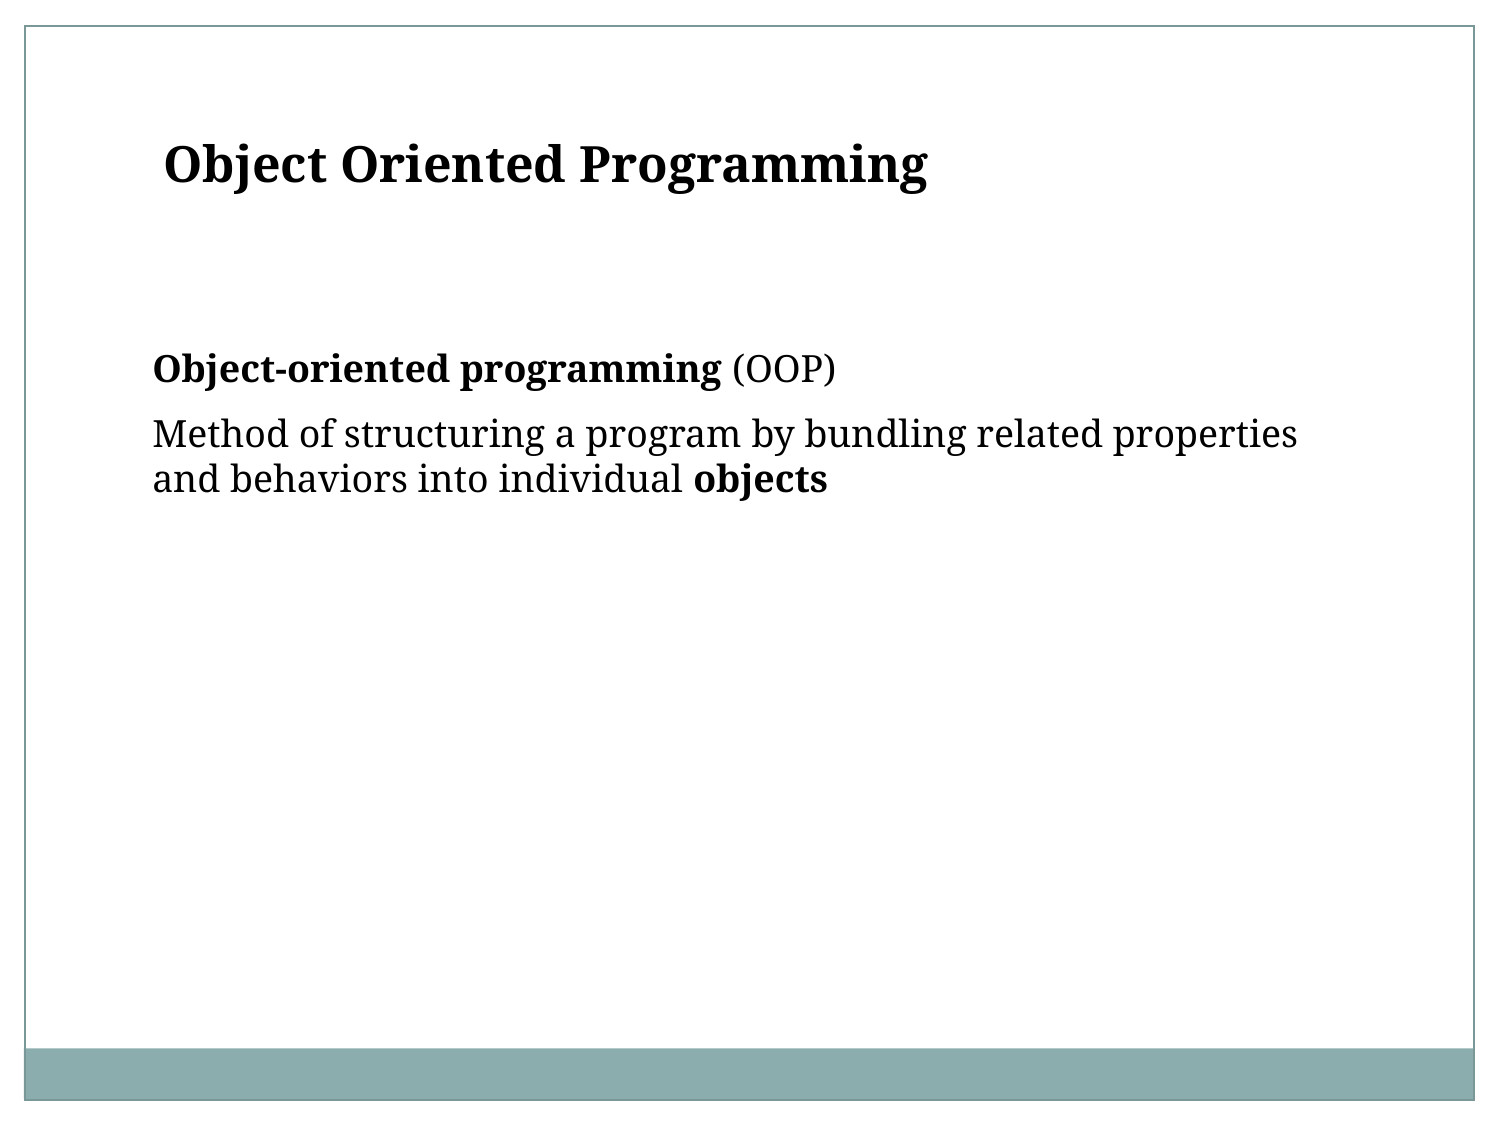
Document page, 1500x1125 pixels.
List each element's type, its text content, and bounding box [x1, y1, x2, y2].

text_box Object Oriented Programming [148, 124, 945, 200]
text_box Object-oriented programming (OOP) Method of structuring a program by bundling related properties and behaviors into individual objects [137, 337, 1388, 508]
